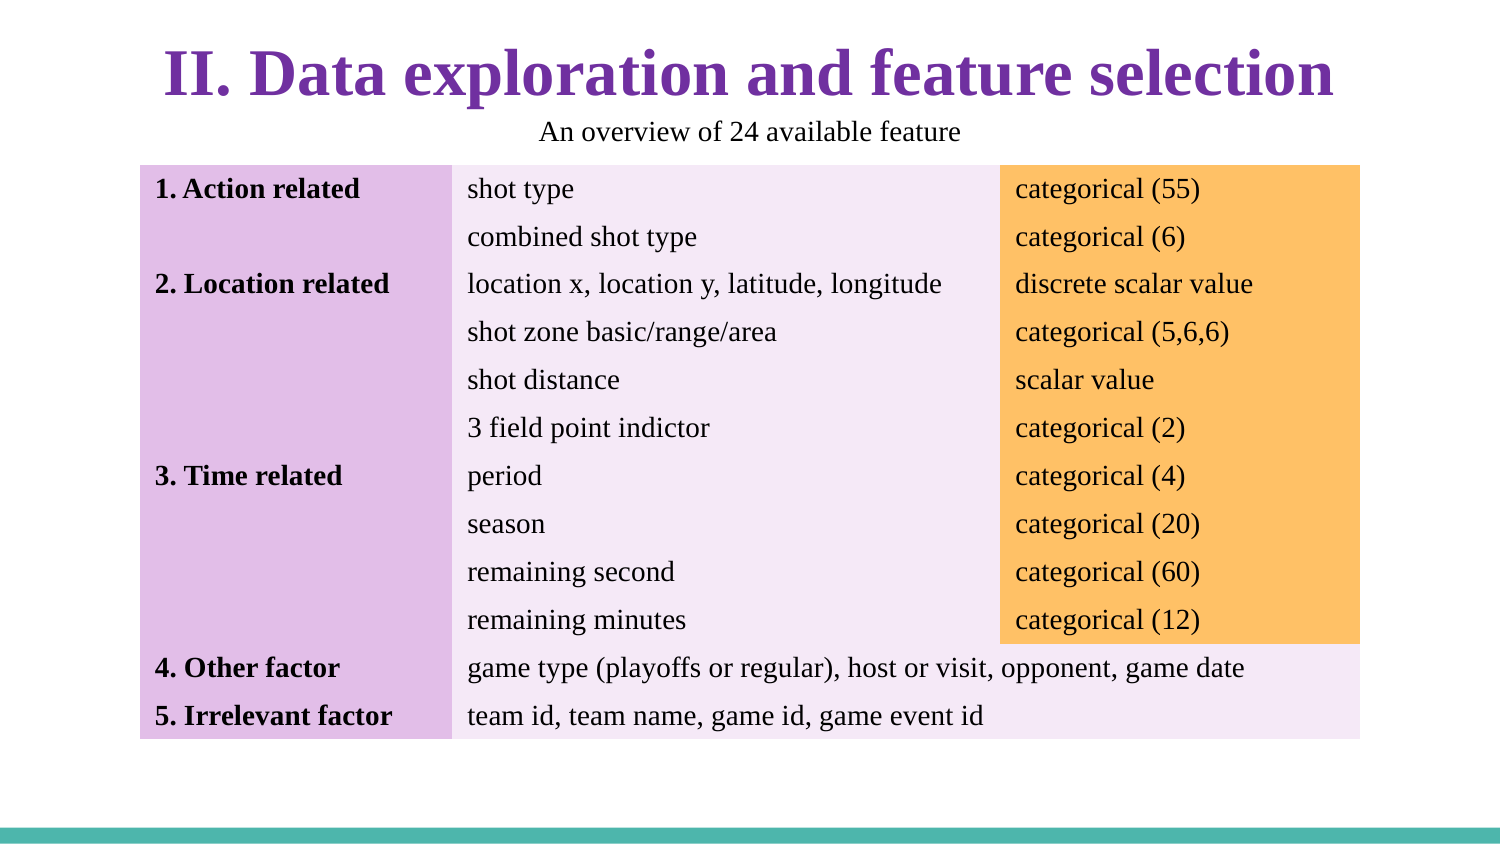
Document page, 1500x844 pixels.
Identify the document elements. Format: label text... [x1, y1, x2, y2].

table_cell categorical (55) [1000, 165, 1360, 213]
table_cell remaining second [452, 548, 1000, 596]
table_cell shot zone basic/range/area [452, 308, 1000, 356]
table_header An overview of 24 available feature [140, 108, 1360, 165]
table_cell 3. Time related [140, 452, 452, 644]
table_cell categorical (5,6,6) [1000, 308, 1360, 356]
table_cell 2. Location related [140, 261, 452, 452]
table_cell categorical (60) [1000, 548, 1360, 596]
table_cell categorical (2) [1000, 404, 1360, 452]
table_cell categorical (20) [1000, 500, 1360, 548]
table_cell shot type [452, 165, 1000, 213]
table_cell scalar value [1000, 356, 1360, 404]
table_cell combined shot type [452, 213, 1000, 261]
table_cell period [452, 452, 1000, 500]
table_cell season [452, 500, 1000, 548]
table_cell categorical (6) [1000, 213, 1360, 261]
table_cell game type (playoffs or regular), host or visit, opponent, game date [452, 644, 1360, 692]
table_cell shot distance [452, 356, 1000, 404]
table_cell remaining minutes [452, 596, 1000, 644]
table_cell categorical (12) [1000, 596, 1360, 644]
table_cell 3 field point indictor [452, 404, 1000, 452]
table_cell location x, location y, latitude, longitude [452, 261, 1000, 308]
table_cell 5. Irrelevant factor [140, 692, 452, 739]
table_cell team id, team name, game id, game event id [452, 692, 1360, 739]
table_cell 4. Other factor [140, 644, 452, 692]
title II. Data exploration and feature selection [51, 13, 1449, 130]
table_cell discrete scalar value [1000, 261, 1360, 308]
table_cell 1. Action related [140, 165, 452, 261]
table_cell categorical (4) [1000, 452, 1360, 500]
